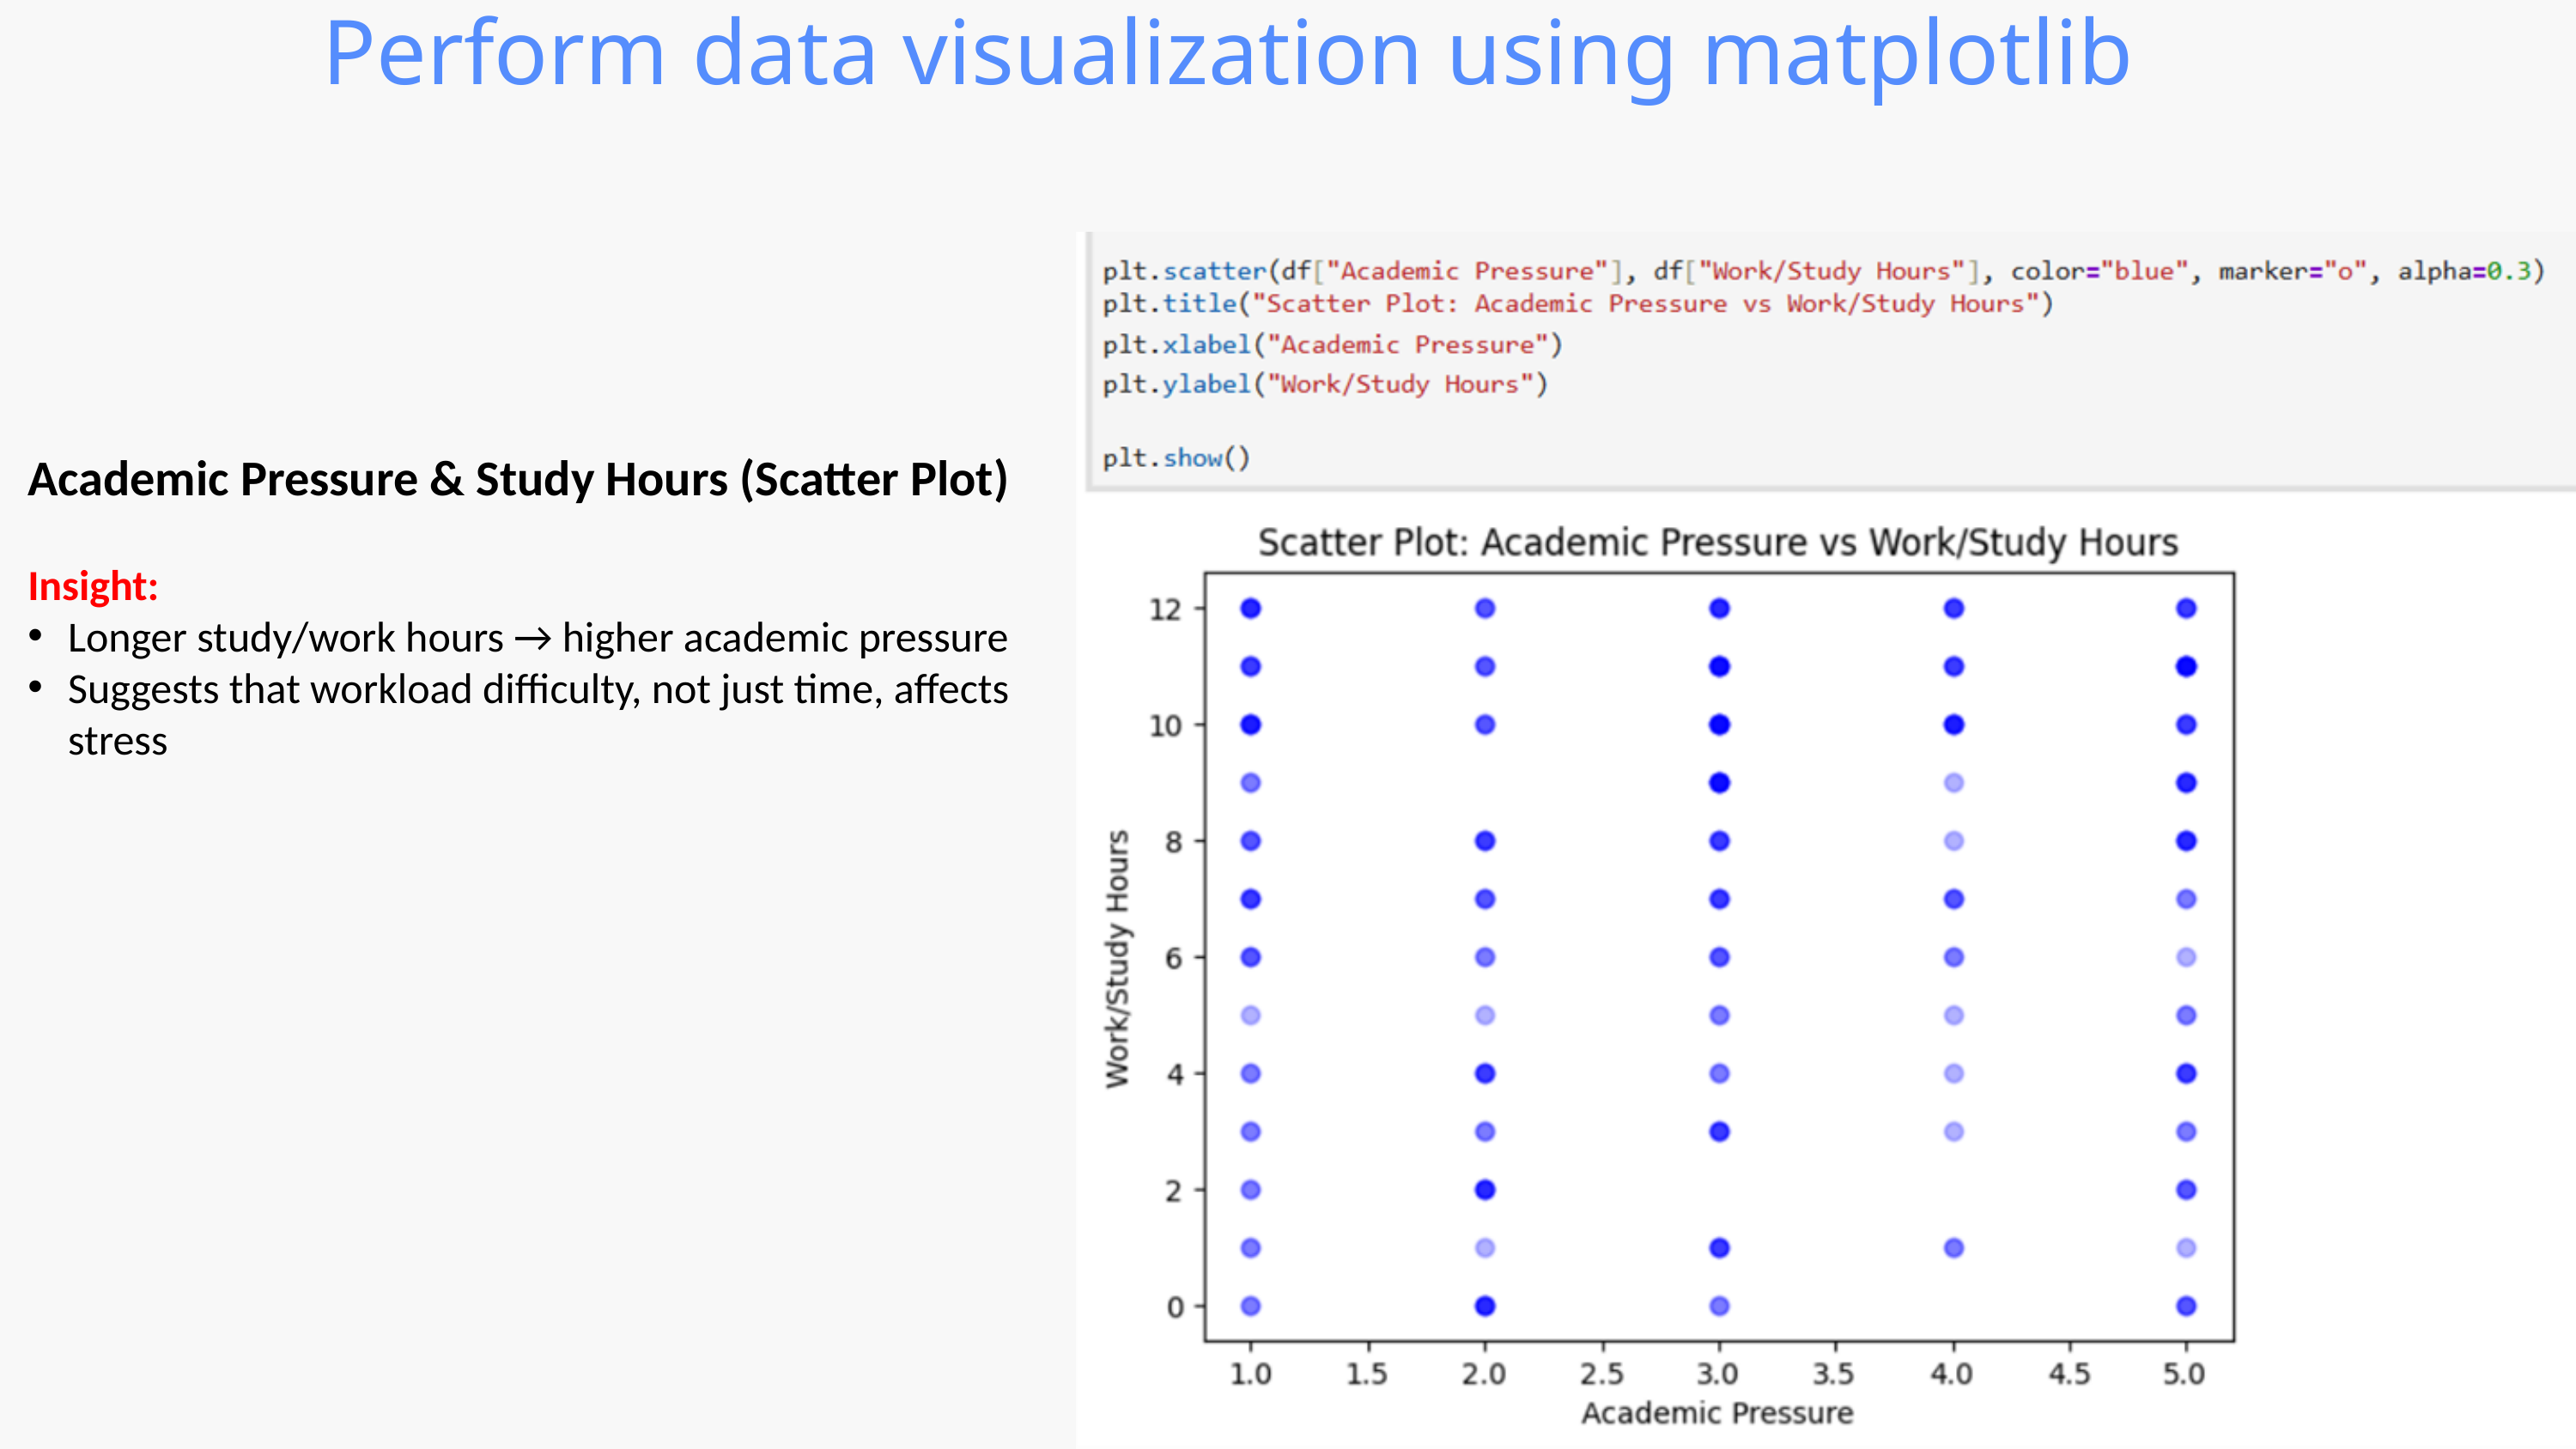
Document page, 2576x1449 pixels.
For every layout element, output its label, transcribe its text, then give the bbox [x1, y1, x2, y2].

text_box [1075, 232, 2576, 1449]
text_box Academic Pressure & Study Hours (Scatter Plot) Insight: Longer study/work hours → higher academic pressure Suggests that workload difficulty, not just time, affects stress [27, 446, 1039, 912]
text_box Perform data visualization using matplotlib [85, 6, 2372, 103]
